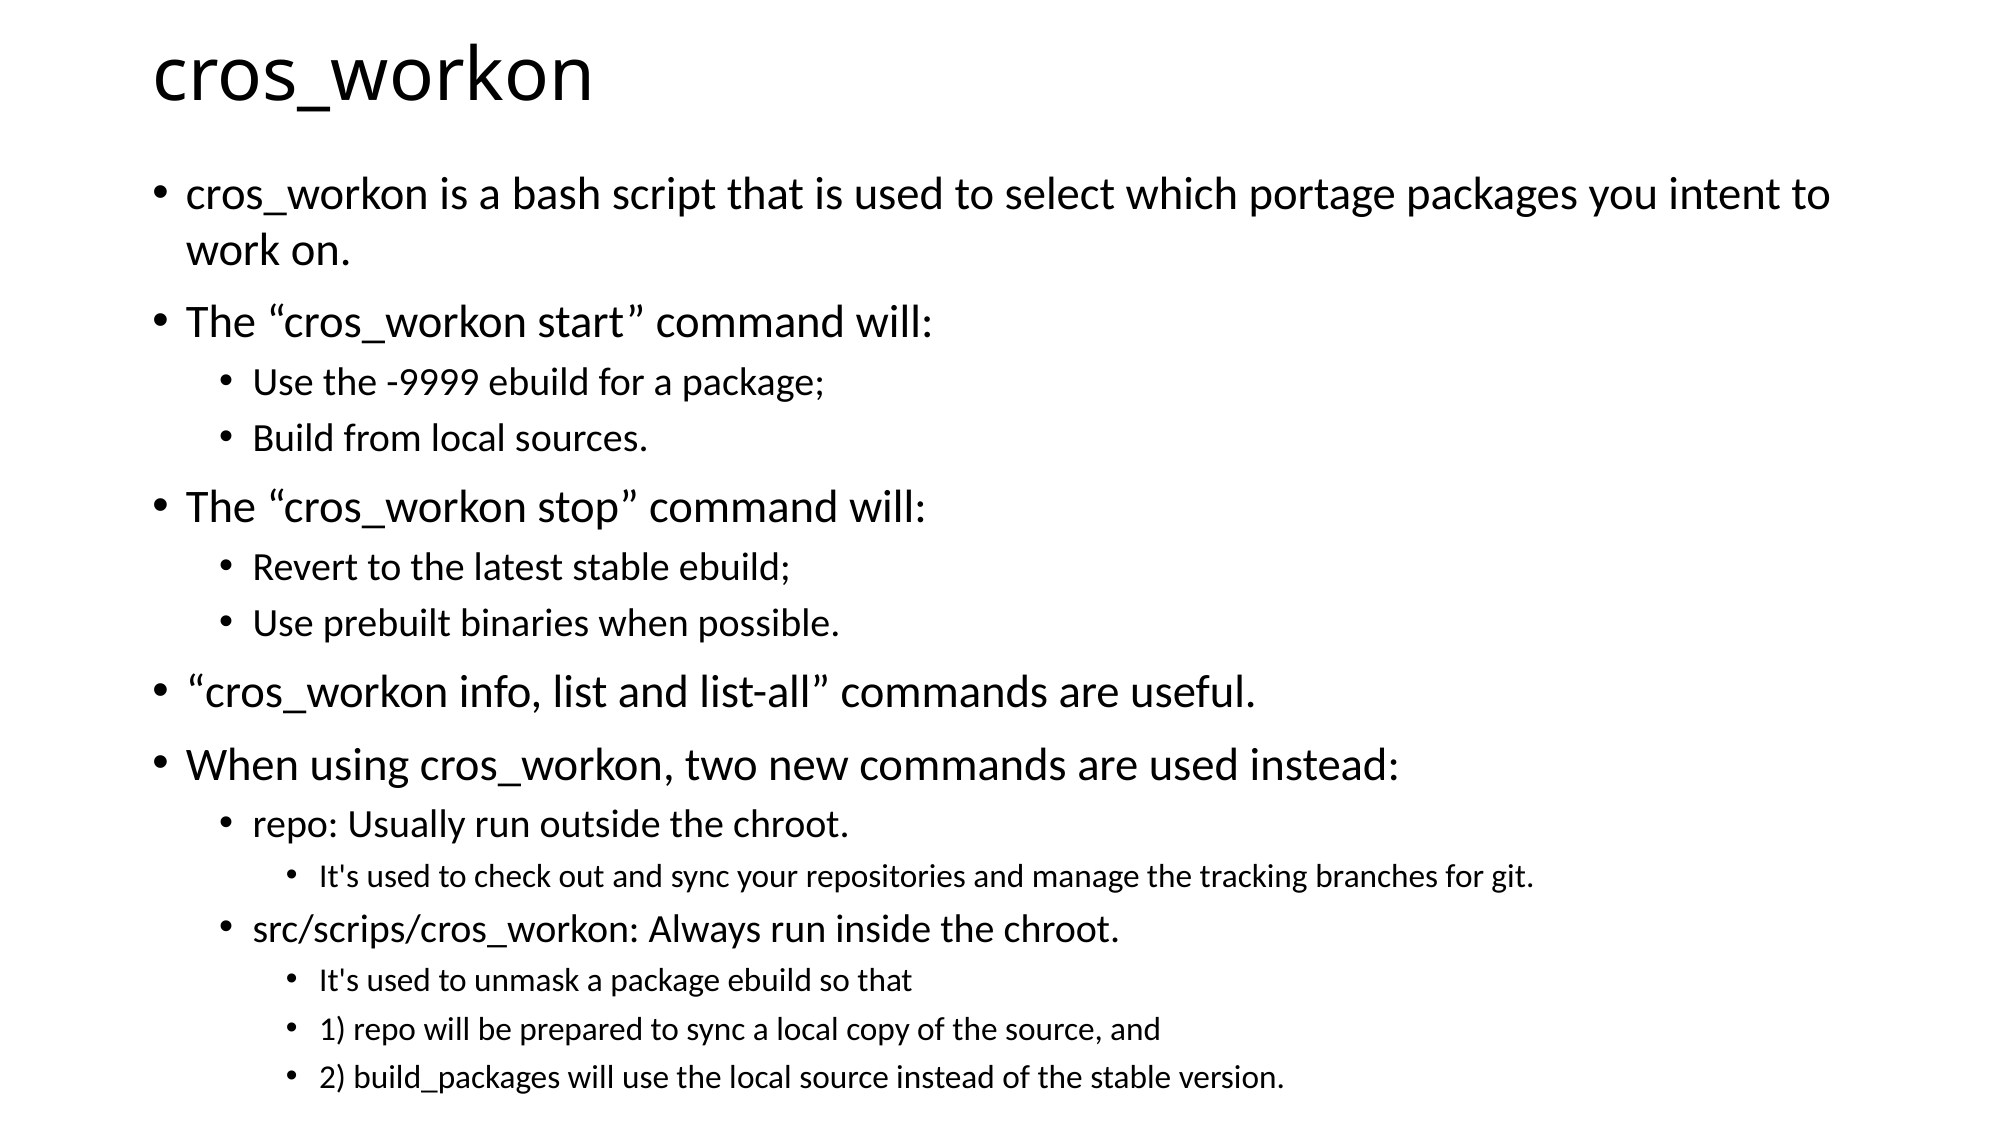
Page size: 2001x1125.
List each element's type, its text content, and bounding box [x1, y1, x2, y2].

title cros_workon [137, 28, 1863, 125]
list cros_workon is a bash script that is used to select which portage packages you intent to work on. The “cros_workon start” command will: Use the -9999 ebuild for a package; Build from local sources. The “cros_workon stop” command will: Revert to the latest stable ebuild; Use prebuilt binaries when possible. “cros_workon info, list and list-all” commands are useful. When using cros_workon, two new commands are used instead: repo: Usually run outside the chroot. It's used to check out and sync your repositories and manage the tracking branches for git. src/scrips/cros_workon: Always run inside the chroot. It's used to unmask a package ebuild so that 1) repo will be prepared to sync a local copy of the source, and 2) build_packages will use the local source instead of the stable version. [137, 155, 1863, 1104]
